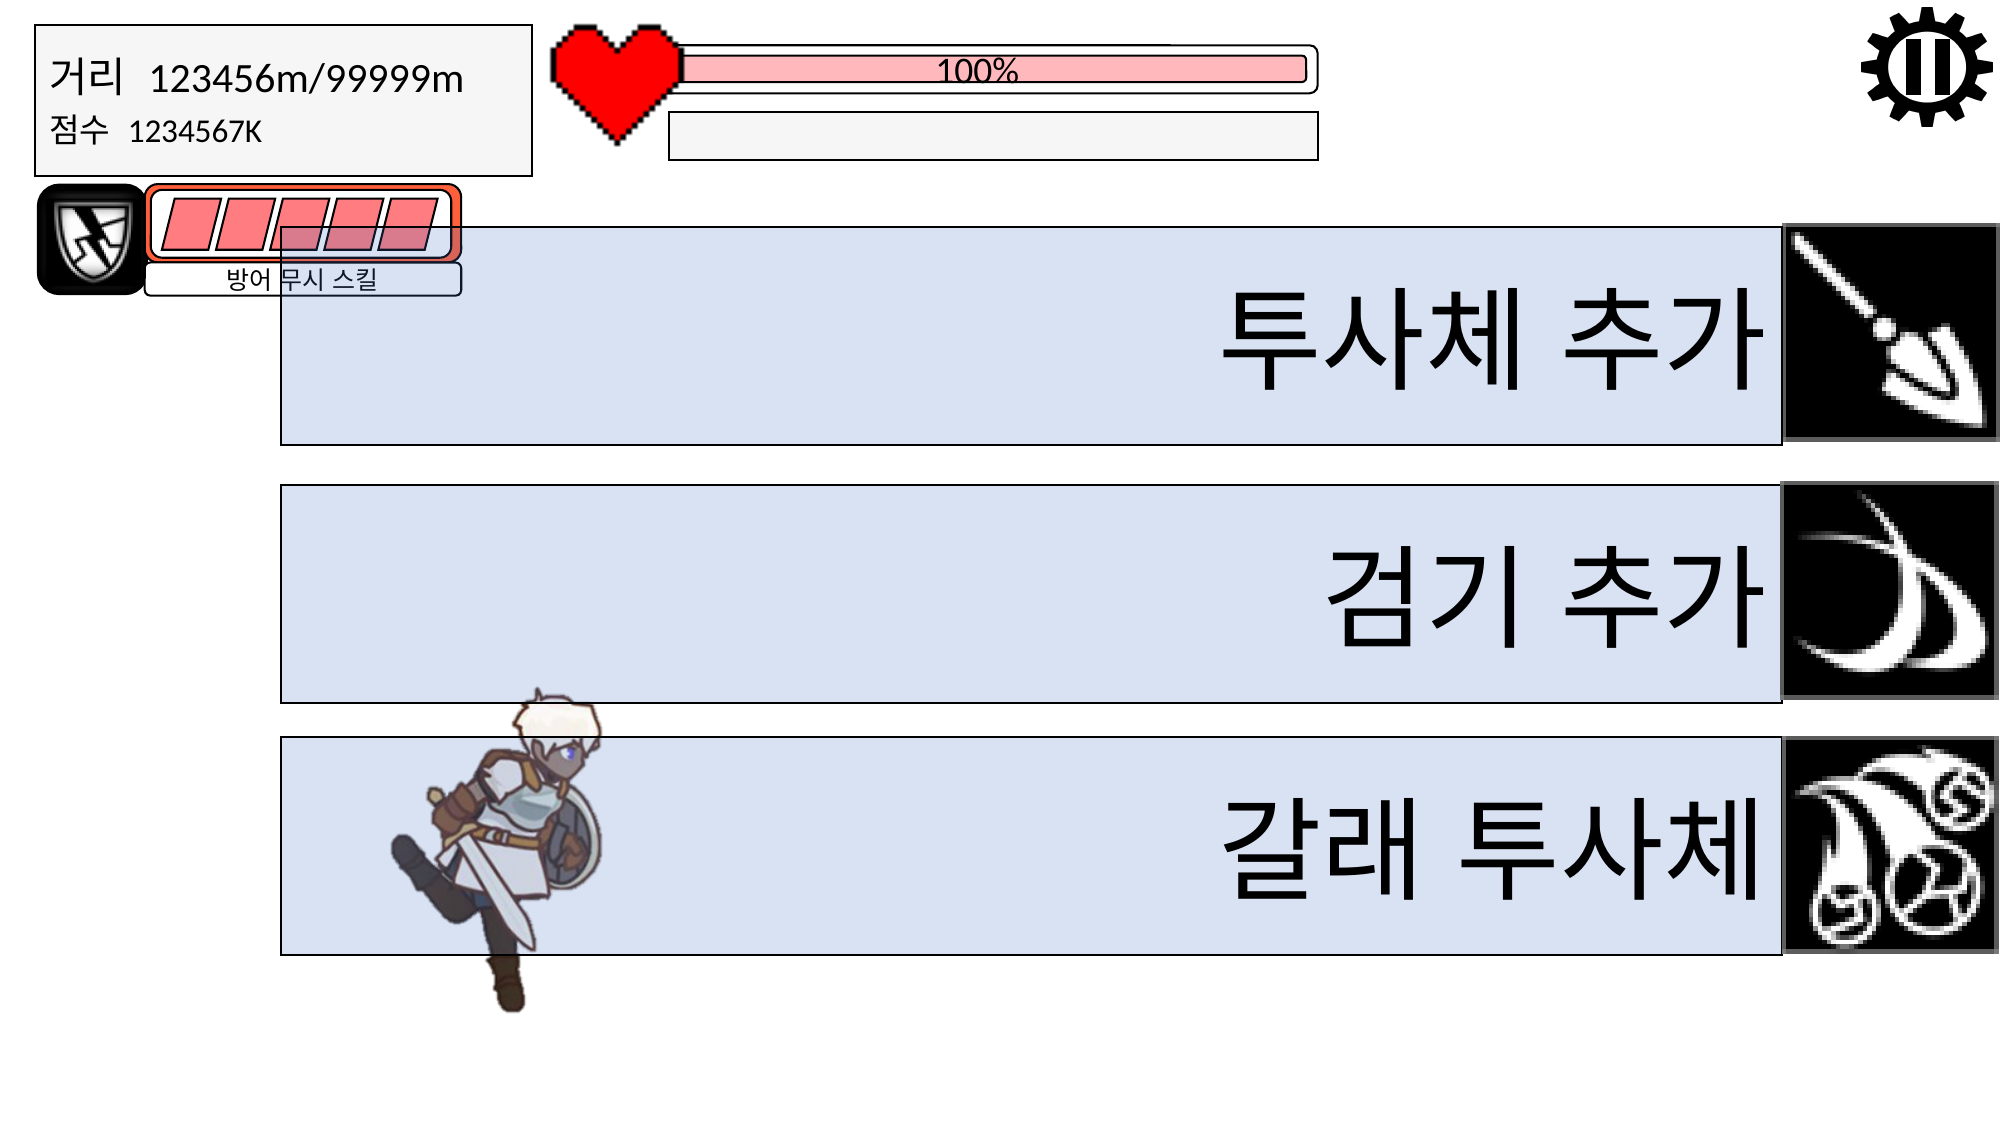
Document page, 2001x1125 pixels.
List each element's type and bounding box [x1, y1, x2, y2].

text_box [34, 0, 2000, 1021]
